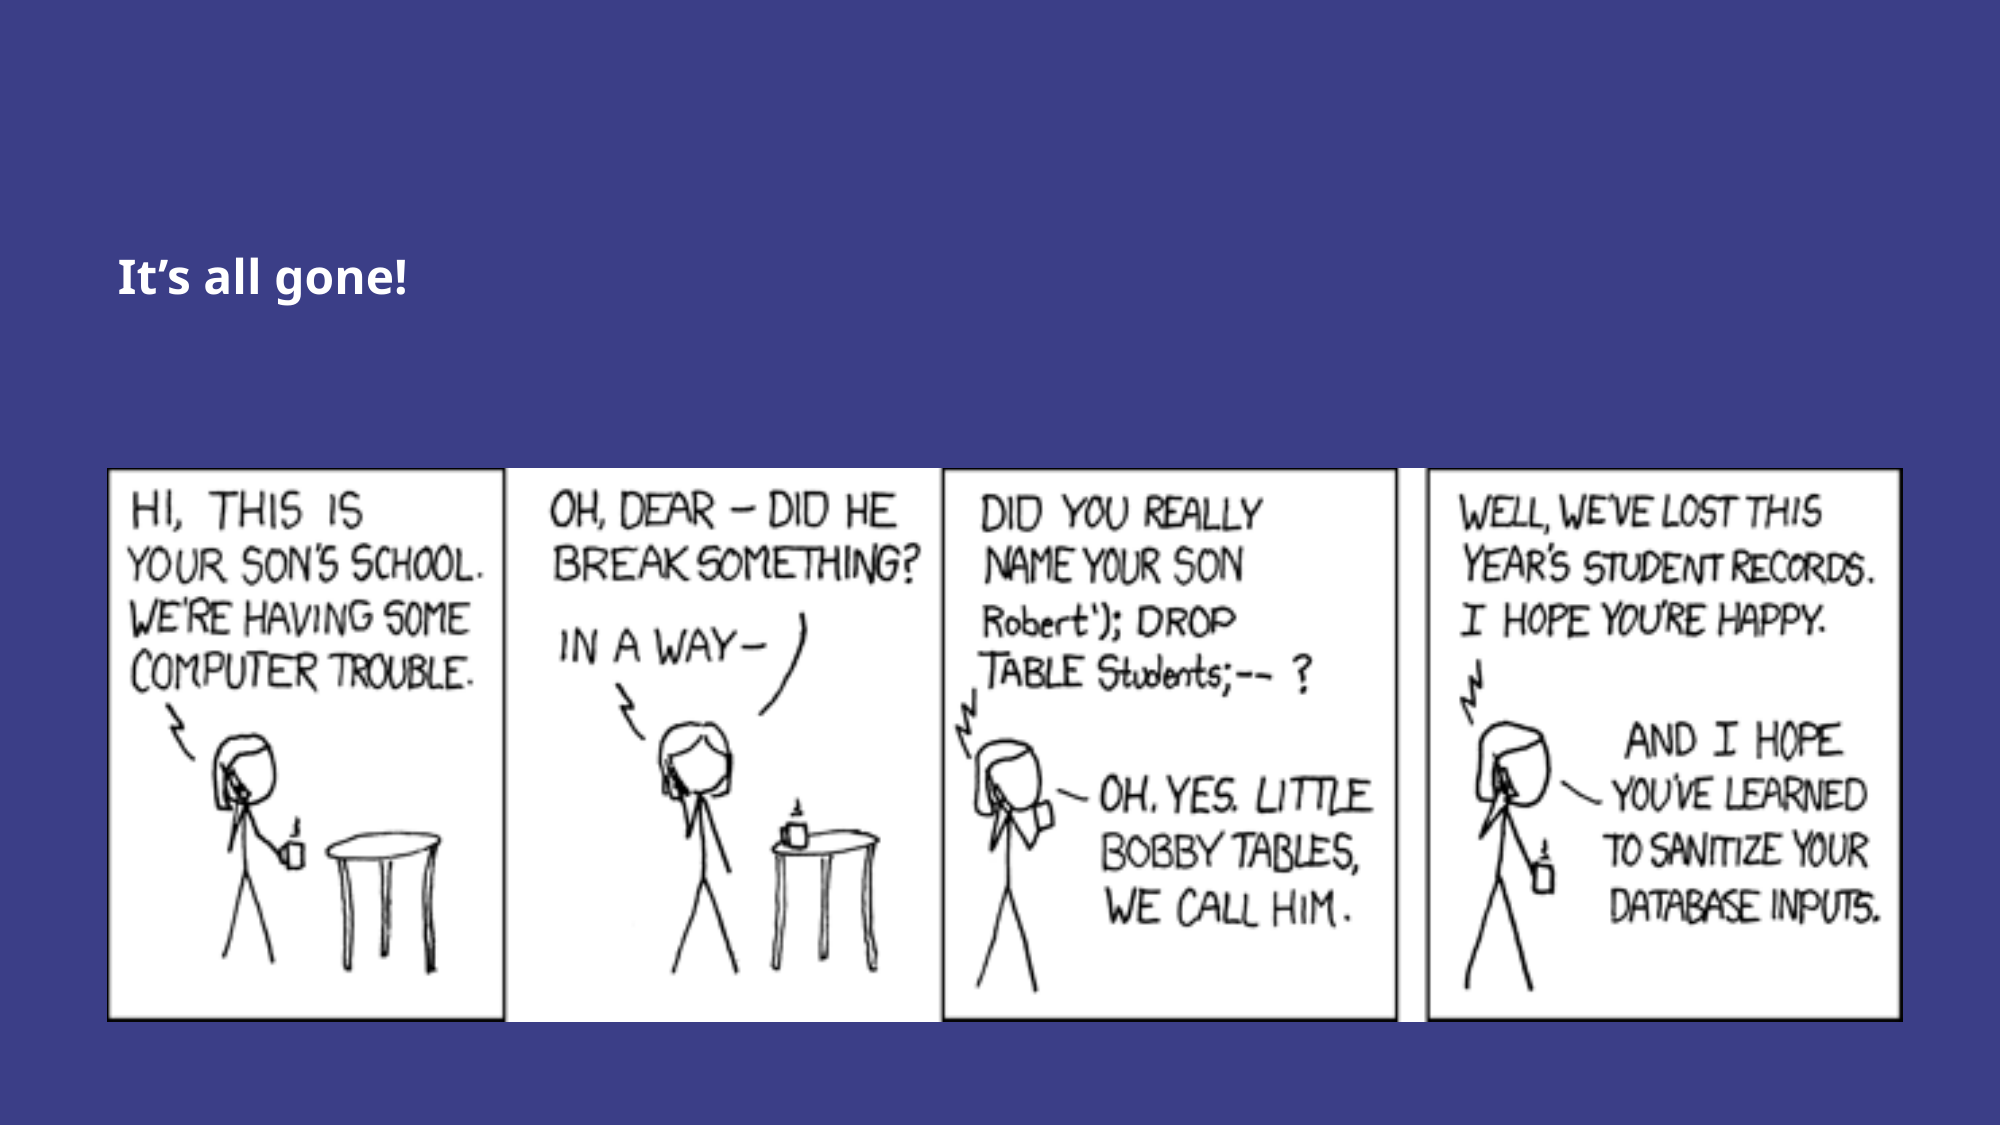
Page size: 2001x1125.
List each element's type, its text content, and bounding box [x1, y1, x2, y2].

title It’s all gone! [102, 209, 1903, 350]
picture [107, 468, 1904, 1023]
